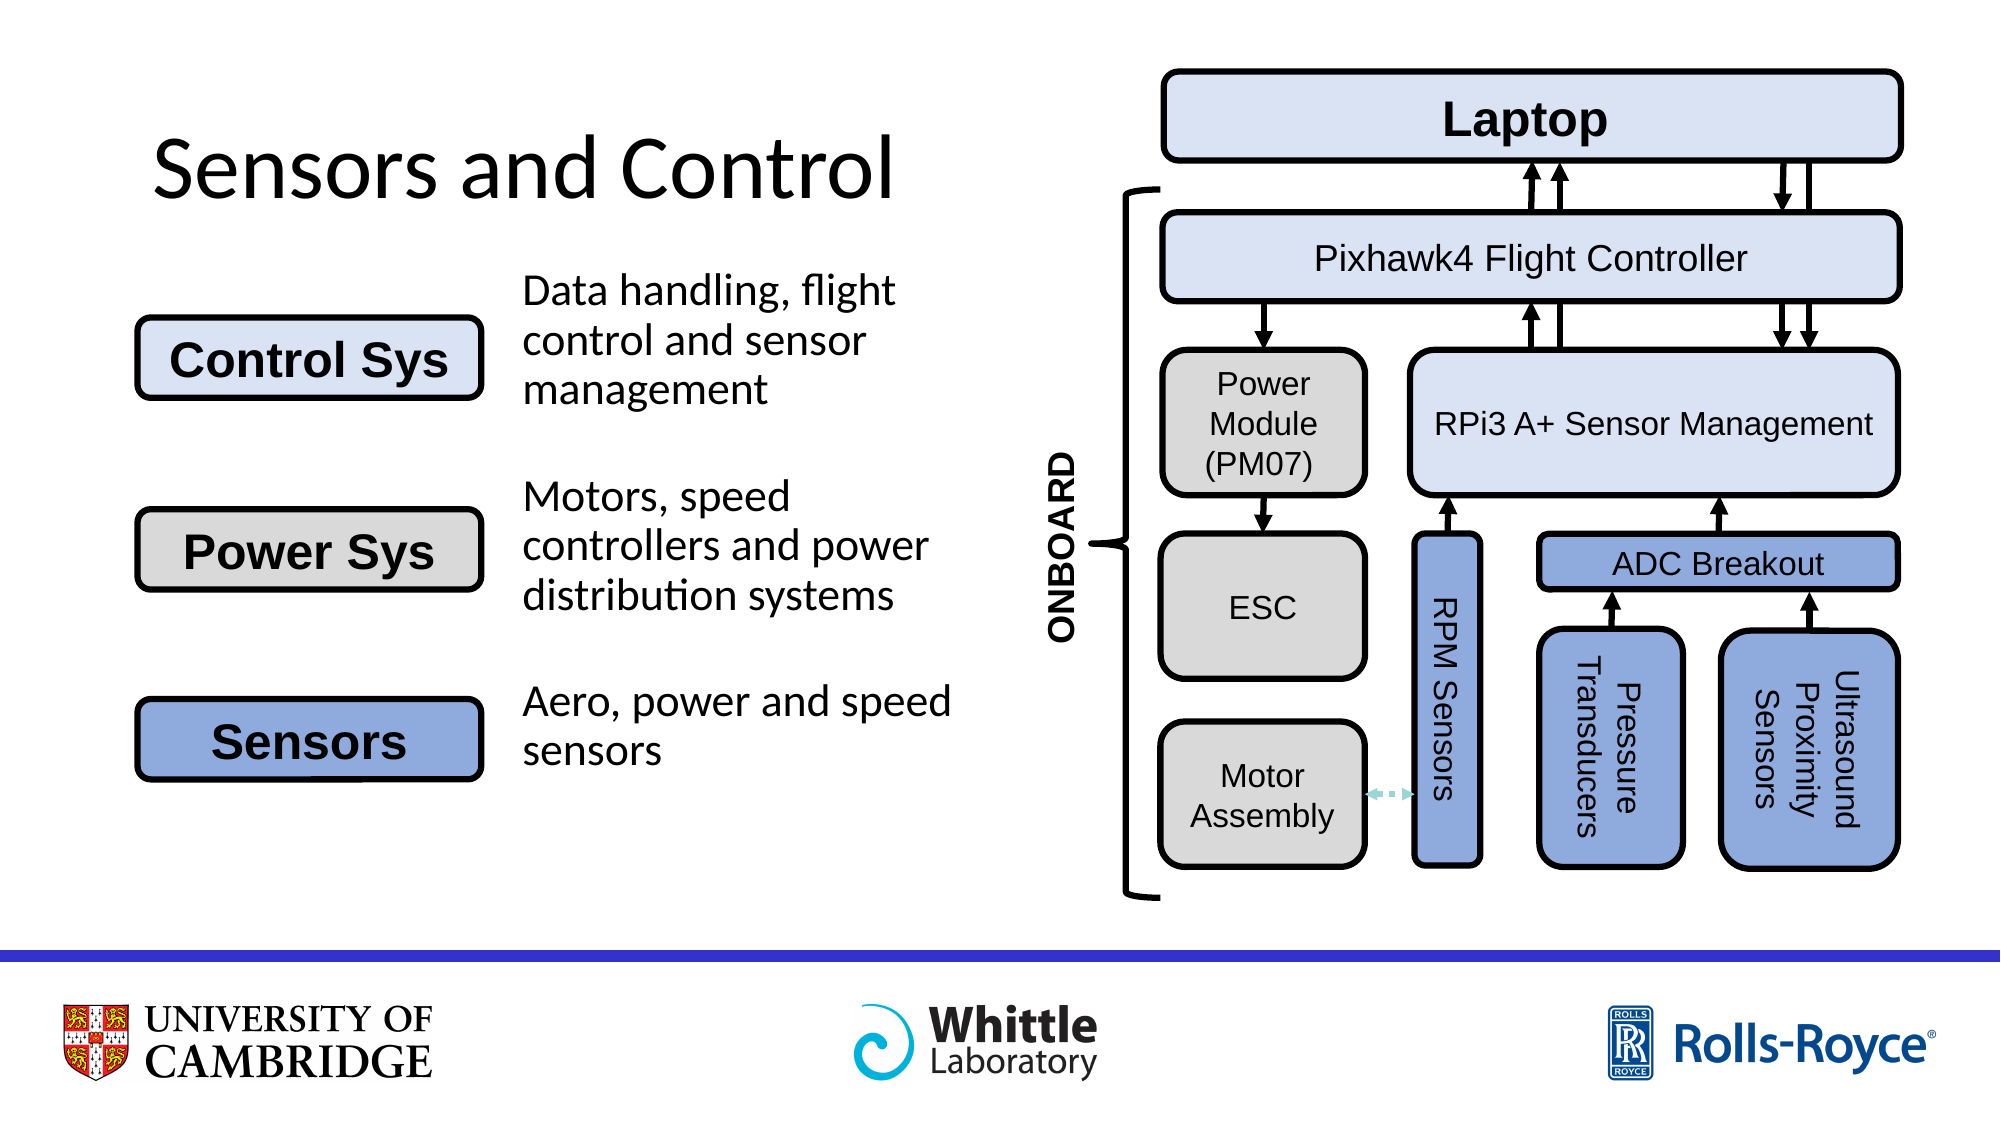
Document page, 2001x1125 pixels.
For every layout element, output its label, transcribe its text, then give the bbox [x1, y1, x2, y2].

picture [62, 1003, 433, 1082]
picture [853, 1003, 1097, 1082]
text_box Power Sys [137, 509, 482, 590]
text_box Sensors [137, 698, 482, 780]
text_box Control Sys [137, 317, 482, 398]
title Sensors and Control [137, 59, 1863, 278]
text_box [1029, 71, 1902, 899]
list Data handling, flight control and sensor management [488, 258, 1009, 443]
list Aero, power and speed sensors [488, 669, 1009, 840]
picture [1605, 1003, 1938, 1082]
list Motors, speed controllers and power distribution systems [488, 464, 1009, 635]
